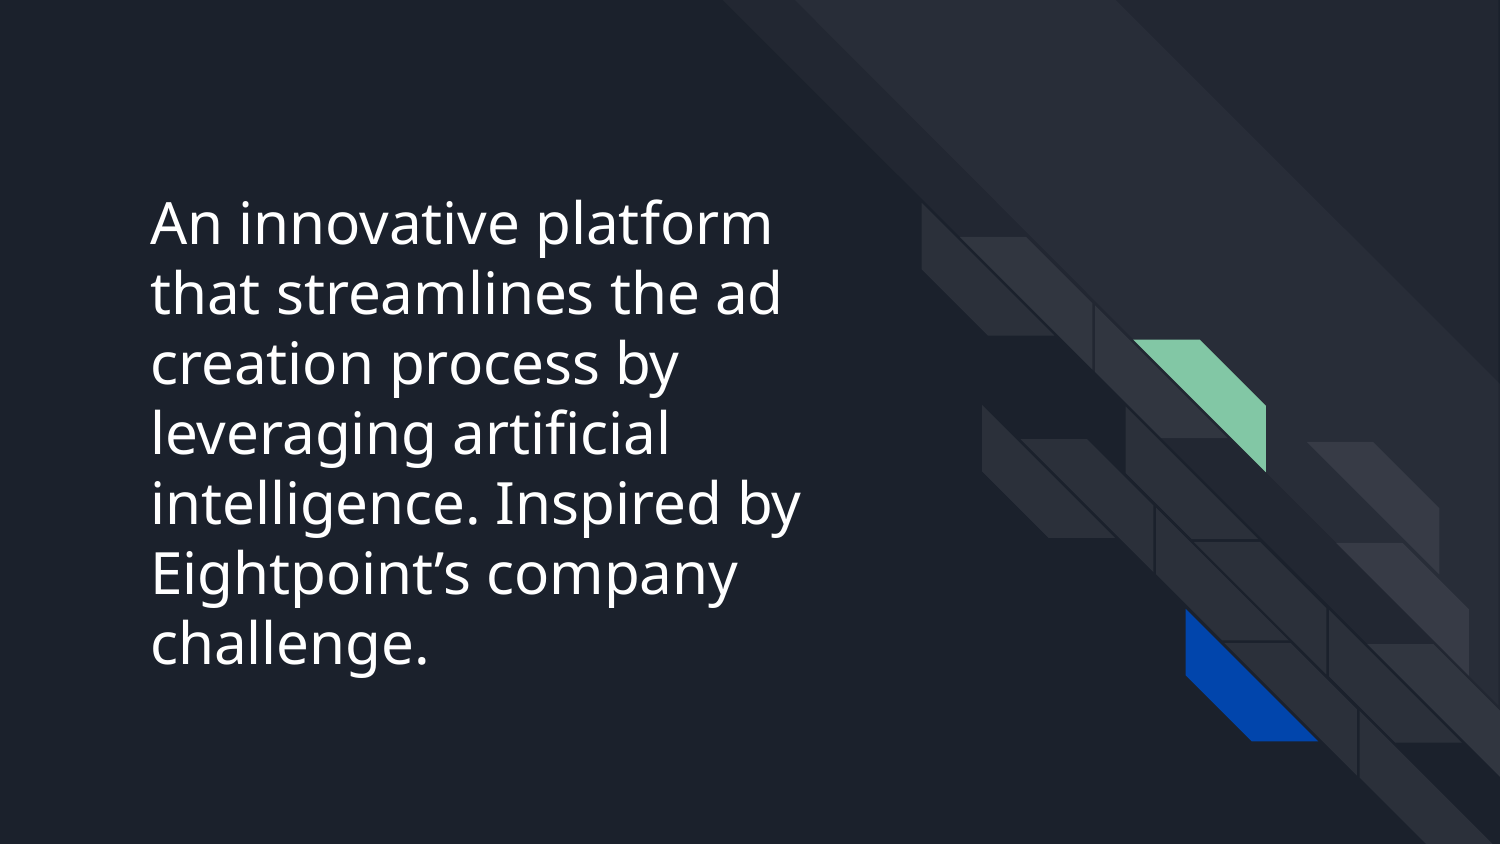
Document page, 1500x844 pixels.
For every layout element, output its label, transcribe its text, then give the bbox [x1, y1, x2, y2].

title An innovative platform that streamlines the ad creation process by leveraging artificial intelligence. Inspired by Eightpoint’s company challenge. [135, 142, 888, 720]
